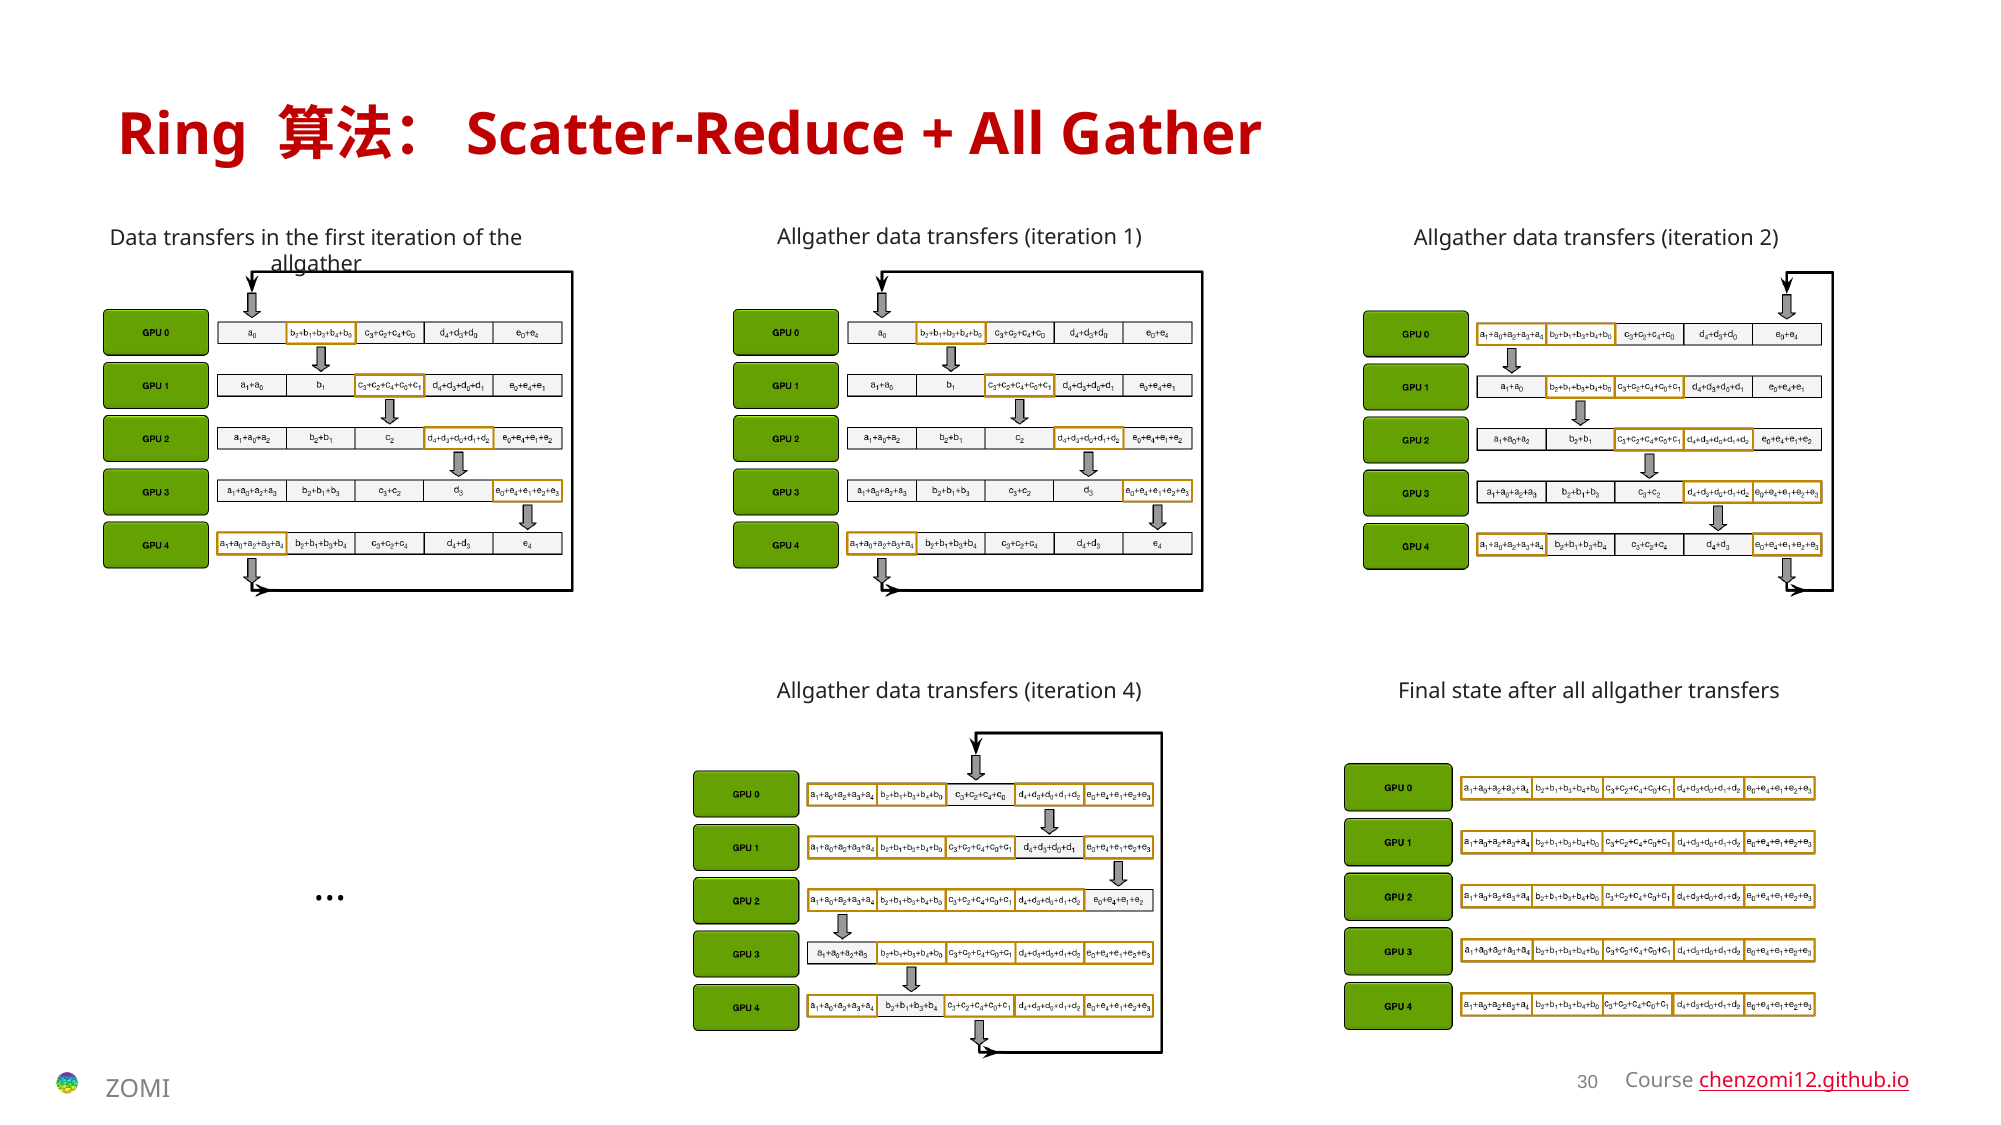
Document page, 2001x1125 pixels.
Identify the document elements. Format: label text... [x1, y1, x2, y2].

text_box Allgather data transfers (iteration 2) [1292, 215, 1901, 257]
picture [692, 729, 1166, 1063]
text_box Data transfers in the first iteration of the allgather [66, 215, 566, 284]
text_box Allgather data transfers (iteration 4) [732, 669, 1187, 711]
picture [101, 268, 575, 601]
text_box Final state after all allgather transfers [1362, 669, 1816, 711]
picture [1362, 268, 1836, 601]
text_box … [145, 851, 514, 916]
picture [57, 1073, 77, 1093]
text_box Allgather data transfers (iteration 1) [655, 215, 1264, 257]
picture [732, 268, 1206, 601]
title Ring 算法：Scatter-Reduce + All Gather [102, 83, 1901, 180]
picture [1343, 763, 1817, 1030]
